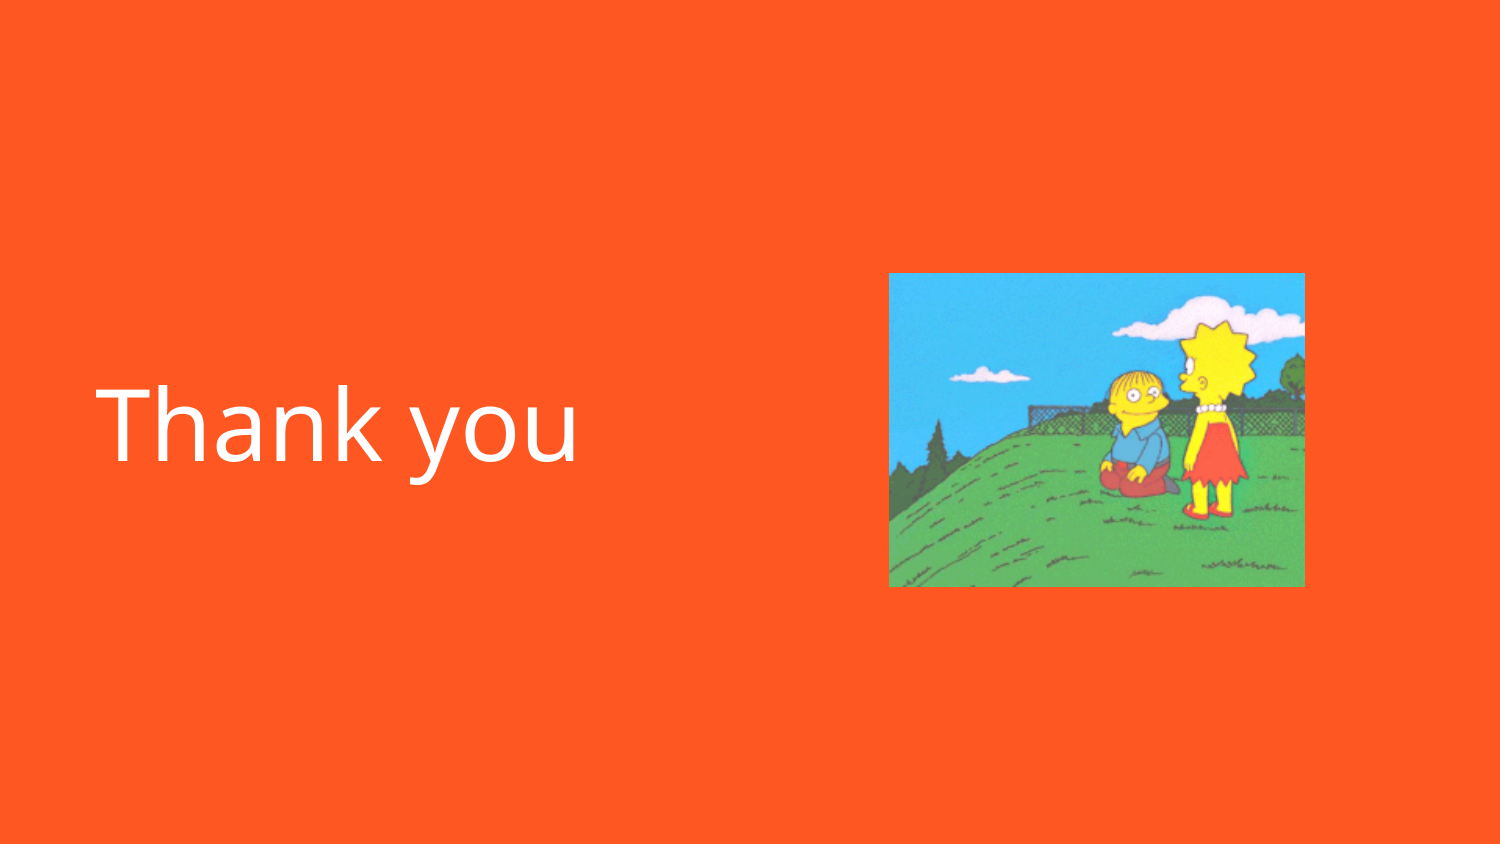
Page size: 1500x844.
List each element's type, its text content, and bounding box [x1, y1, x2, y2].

picture [888, 273, 1306, 587]
title Thank you [80, 86, 1013, 758]
